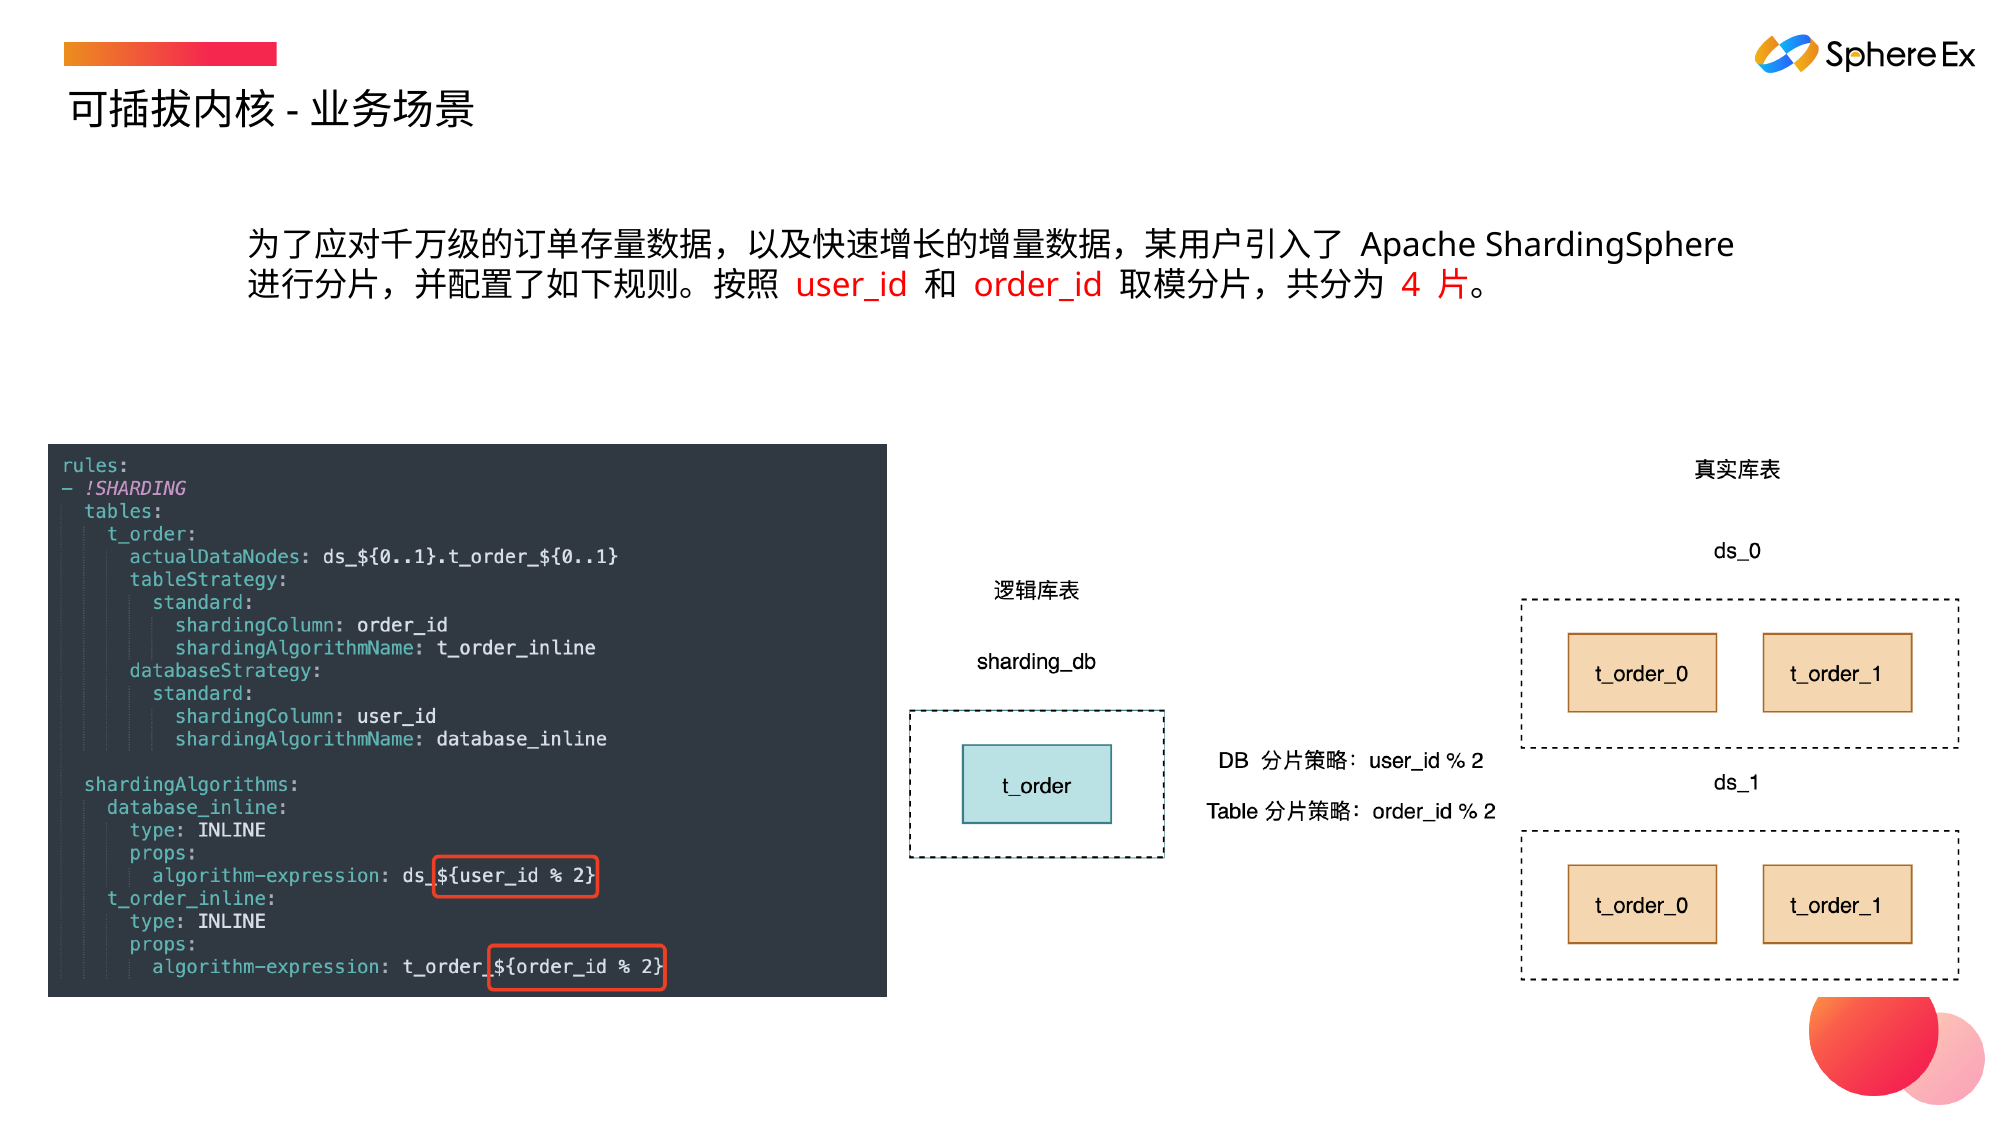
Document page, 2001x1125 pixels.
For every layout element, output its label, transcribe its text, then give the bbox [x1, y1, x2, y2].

text_box 为了应对千万级的订单存量数据，以及快速增长的增量数据，某用户引入了 Apache ShardingSphere 进行分片，并配置了如下规则。按照 user_id 和 order_id 取模分片，共分为 4 片。 [233, 215, 1767, 311]
picture [48, 444, 887, 997]
text_box [63, 41, 278, 67]
picture [894, 444, 2000, 1125]
text_box 可插拔内核-业务场景 [52, 75, 709, 141]
picture [1751, 19, 1979, 88]
